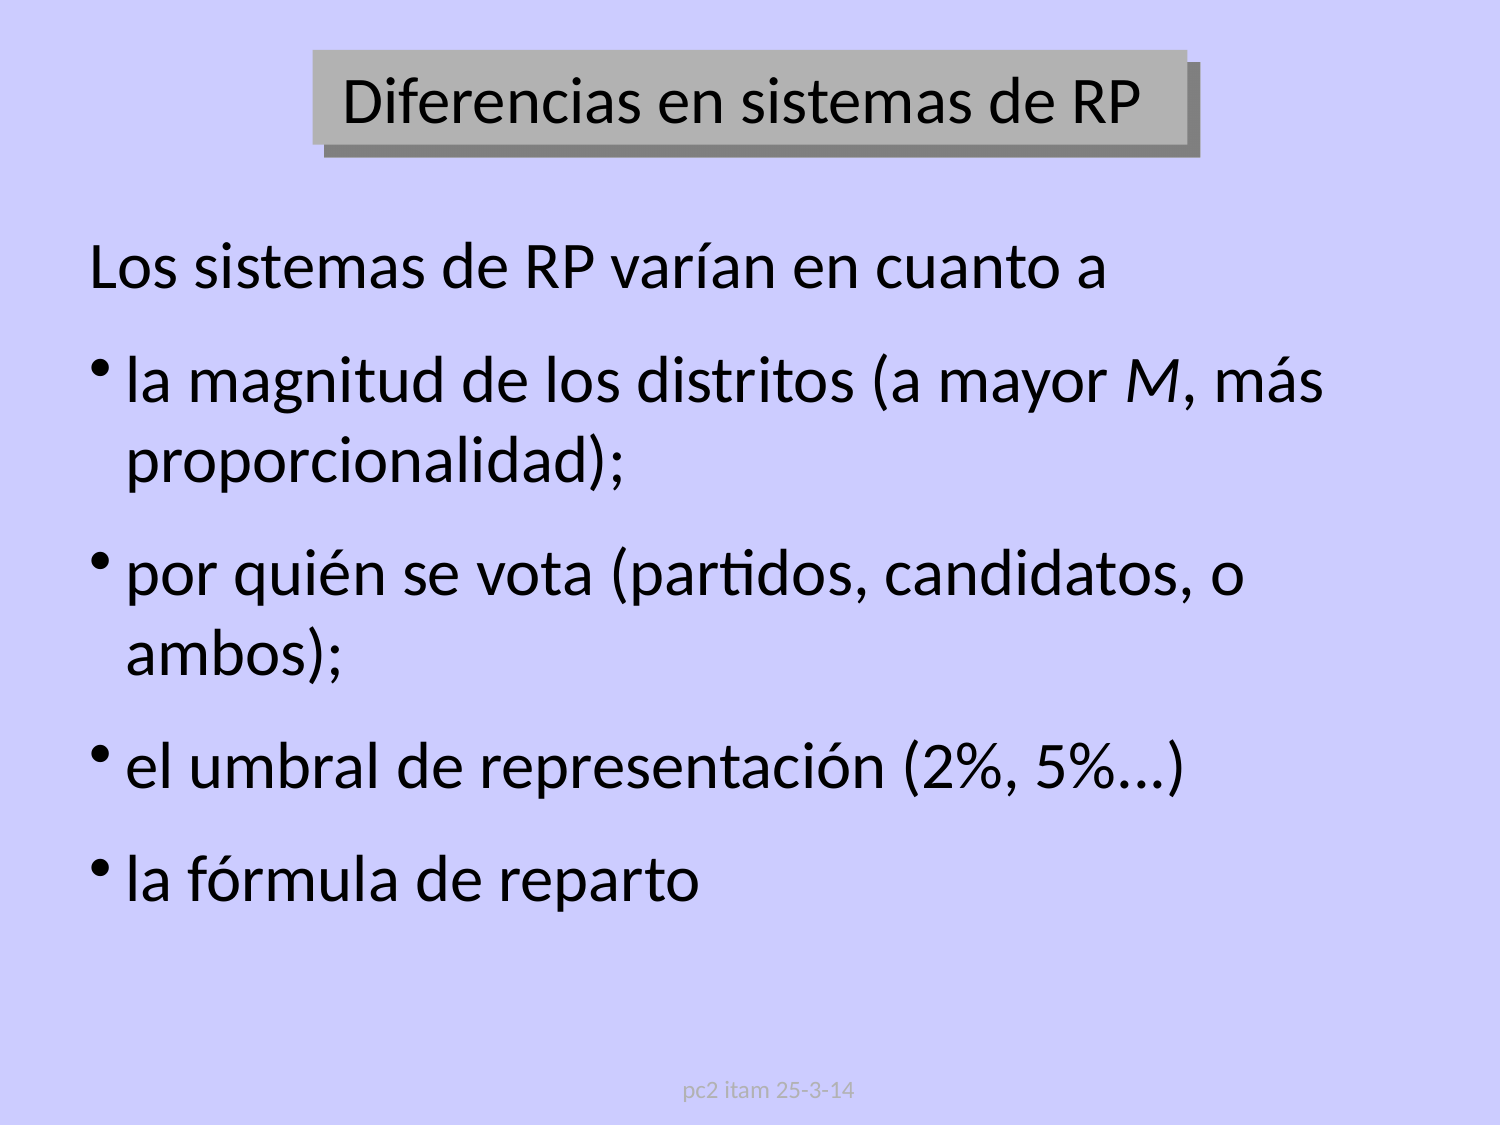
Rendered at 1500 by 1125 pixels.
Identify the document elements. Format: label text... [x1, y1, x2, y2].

text_box Diferencias en sistemas de RP [312, 49, 1188, 145]
text_box Los sistemas de RP varían en cuanto a la magnitud de los distritos (a mayor M, más proporcionalidad); por quién se vota (partidos, candidatos, o ambos); el umbral de representación (2%, 5%...) la fórmula de reparto [74, 214, 1438, 923]
